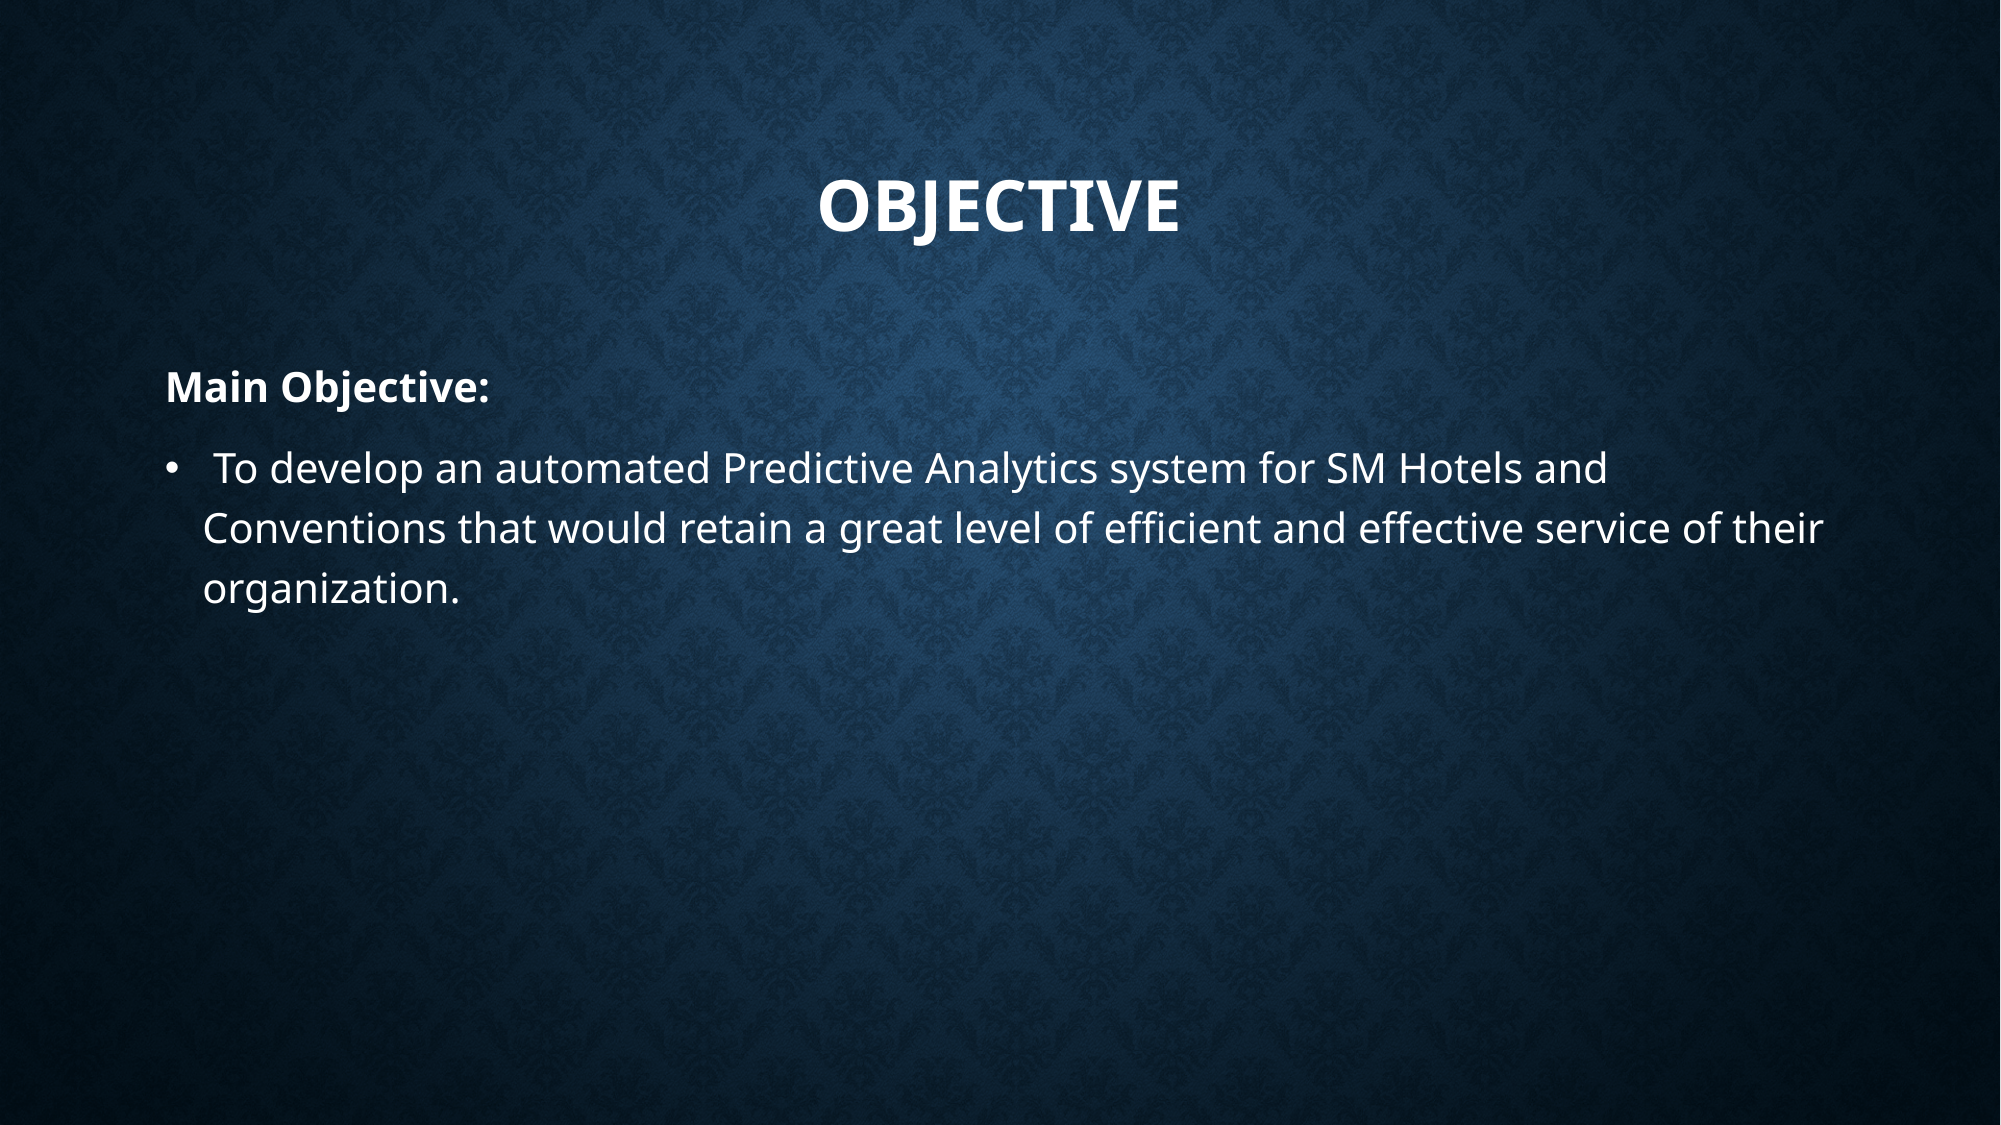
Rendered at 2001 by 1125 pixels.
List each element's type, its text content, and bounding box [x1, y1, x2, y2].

title Objective [149, 99, 1849, 318]
list Main Objective: To develop an automated Predictive Analytics system for SM Hotels and Conventions that would retain a great level of efficient and effective service of their organization. [149, 343, 1849, 950]
